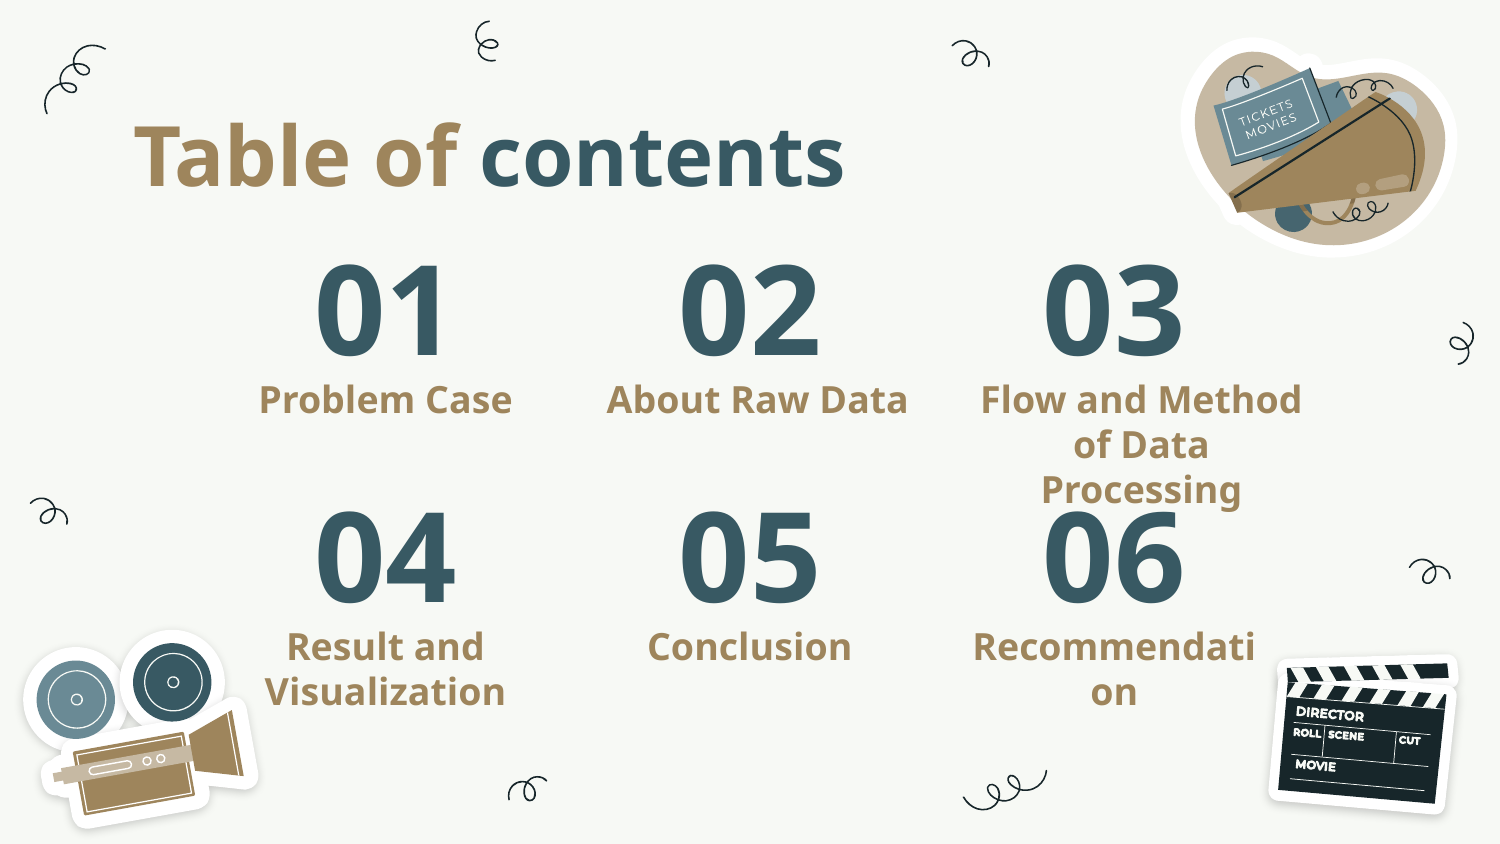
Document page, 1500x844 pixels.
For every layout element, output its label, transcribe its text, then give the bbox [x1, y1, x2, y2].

title 05 [645, 505, 855, 607]
subtitle Recommendation [955, 607, 1274, 682]
title 06 [1009, 505, 1219, 607]
subtitle Conclusion [590, 607, 910, 682]
title 01 [281, 259, 491, 396]
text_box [1268, 638, 1459, 817]
subtitle Flow and Method of Data Processing [955, 361, 1328, 436]
subtitle Result and Visualization [226, 607, 545, 682]
title 02 [645, 259, 855, 396]
subtitle Problem Case [226, 361, 545, 436]
subtitle About Raw Data [560, 361, 955, 436]
title 03 [1009, 259, 1219, 396]
title Table of contents [118, 72, 1164, 167]
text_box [33, 645, 240, 810]
title 04 [281, 505, 491, 607]
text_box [1169, 19, 1469, 273]
